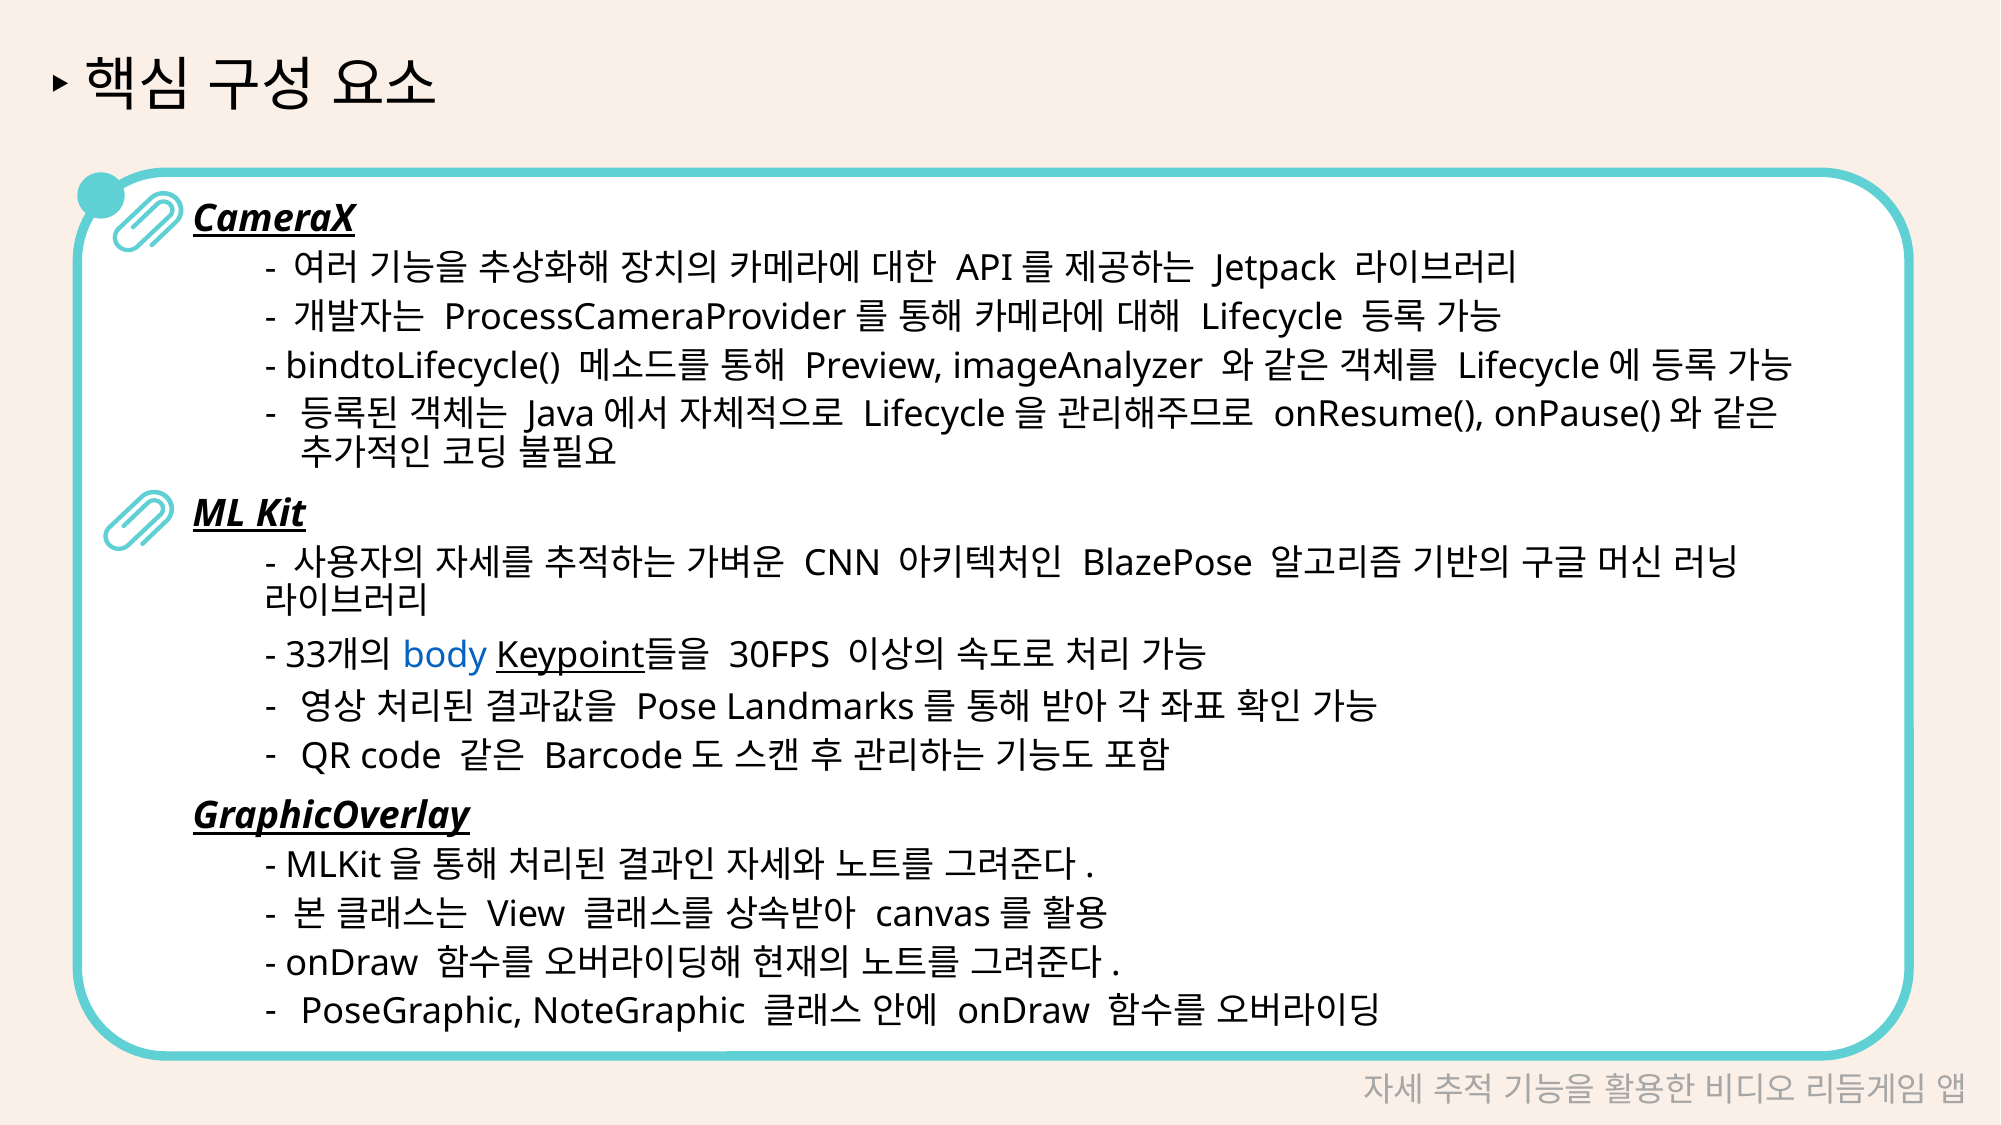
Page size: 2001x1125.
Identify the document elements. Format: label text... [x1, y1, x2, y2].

text_box ‣핵심 구성 요소 [34, 39, 454, 125]
text_box [76, 171, 1877, 1057]
list CameraX - 여러 기능을 추상화해 장치의 카메라에 대한 API를 제공하는 Jetpack 라이브러리 - 개발자는 ProcessCameraProvider를 통해 카메라에 대해 Lifecycle 등록 가능 - bindtoLifecycle() 메소드를 통해 Preview, imageAnalyzer 와 같은 객체를 Lifecycle에 등록 가능 등록된 객체는 Java에서 자체적으로 Lifecycle을 관리해주므로 onResume(), onPause()와 같은 추가적인 코딩 불필요 ML Kit - 사용자의 자세를 추적하는 가벼운 CNN 아키텍처인 BlazePose 알고리즘 기반의 구글 머신 러닝 라이브러리 - 33개의 body Keypoint들을 30FPS 이상의 속도로 처리 가능 영상 처리된 결과값을 Pose Landmarks를 통해 받아 각 좌표 확인 가능 QR code 같은 Barcode도 스캔 후 관리하는 기능도 포함 GraphicOverlay - MLKit을 통해 처리된 결과인 자세와 노트를 그려준다. - 본 클래스는 View 클래스를 상속받아 canvas를 활용 - onDraw 함수를 오버라이딩해 현재의 노트를 그려준다. PoseGraphic, NoteGraphic 클래스 안에 onDraw 함수를 오버라이딩 [177, 191, 1903, 1041]
text_box [76, 171, 126, 220]
text_box 자세 추적 기능을 활용한 비디오 리듬게임 앱 개발 [1313, 1040, 2000, 1125]
text_box [76, 218, 86, 249]
text_box [1903, 225, 1911, 1003]
text_box [103, 489, 175, 551]
text_box [112, 191, 177, 253]
